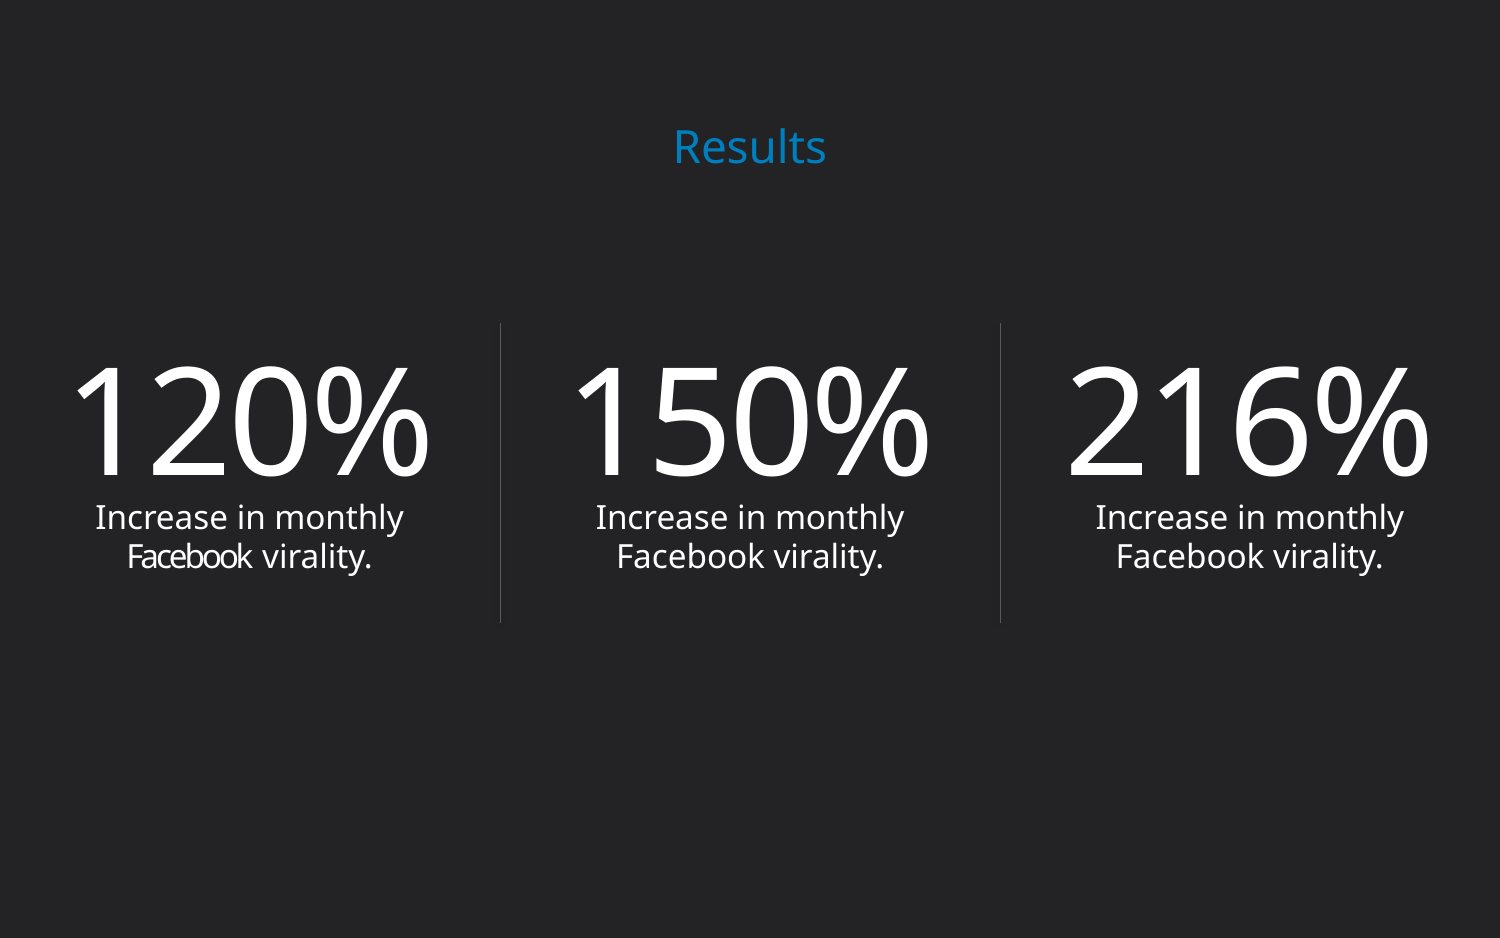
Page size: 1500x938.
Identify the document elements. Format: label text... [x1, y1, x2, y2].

text_box Increase in monthly Facebook virality. [32, 495, 468, 576]
text_box 150% [506, 359, 994, 505]
text_box Increase in monthly Facebook virality. [523, 495, 977, 576]
text_box 216% [1004, 359, 1500, 505]
text_box 120% [0, 359, 496, 505]
text_box Increase in monthly Facebook virality. [1030, 495, 1470, 576]
text_box Results [74, 117, 1425, 199]
